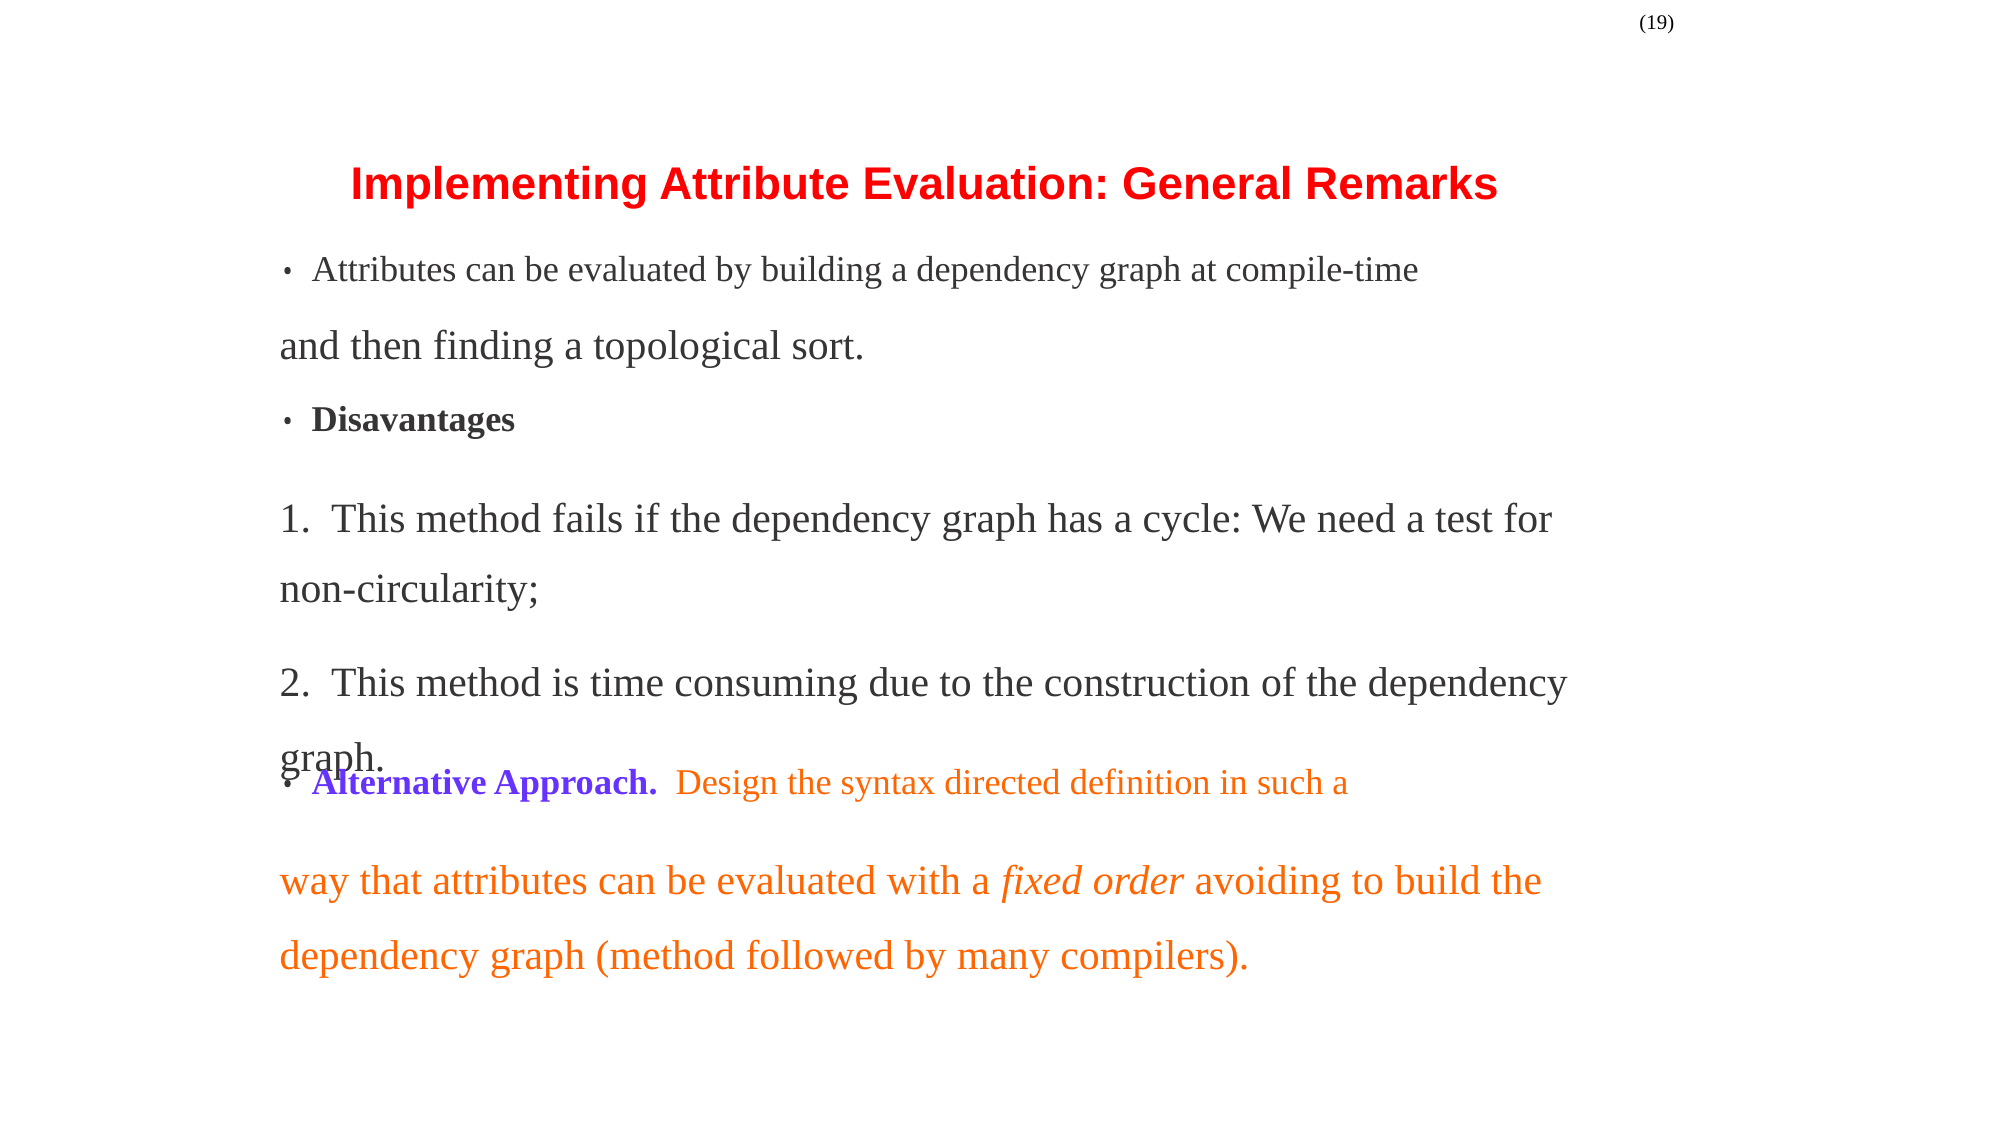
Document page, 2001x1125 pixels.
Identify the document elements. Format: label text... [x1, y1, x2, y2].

text_box • Attributes can be evaluated by building a dependency graph at compile-time and then finding a topological sort. [277, 258, 1638, 368]
text_box (19) [1637, 6, 1685, 34]
text_box Implementing Attribute Evaluation: General Remarks [348, 151, 1538, 202]
text_box • Alternative Approach. Design the syntax directed definition in such a way that attributes can be evaluated with a fixed order avoiding to build the dependency graph (method followed by many compilers). [277, 771, 1628, 944]
text_box • Disavantages 1. This method fails if the dependency graph has a cycle: We need a test for non-circularity; 2. This method is time consuming due to the construction of the dependency graph. [277, 408, 1642, 731]
